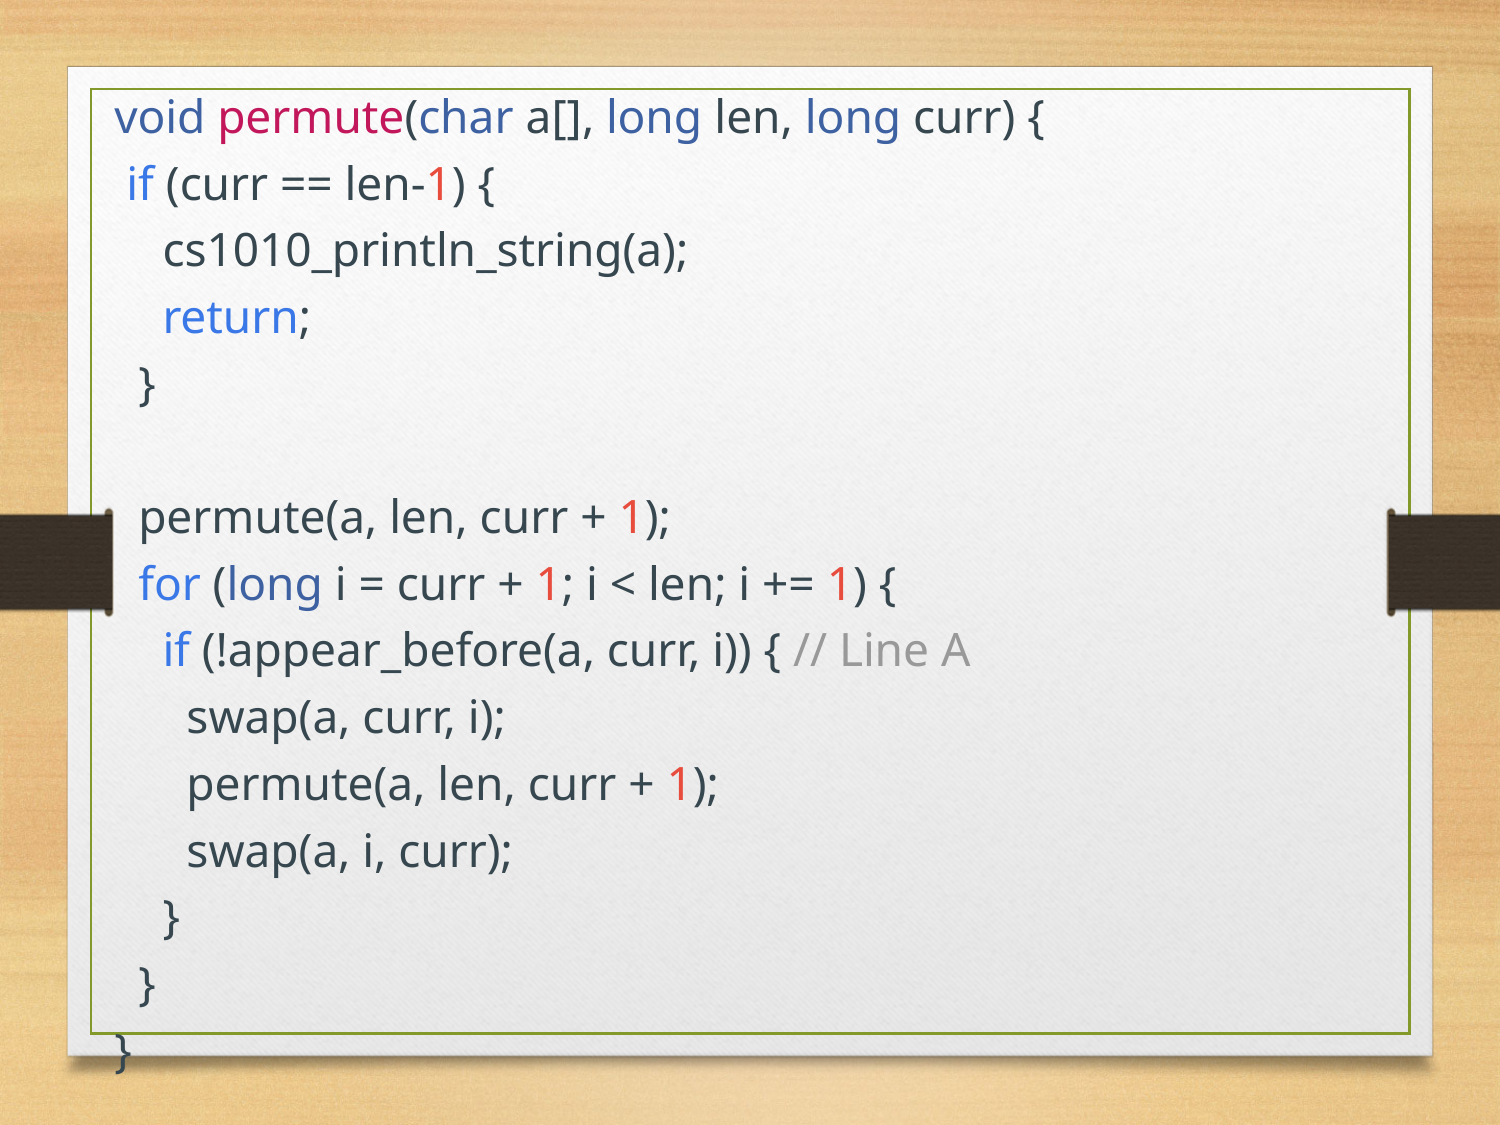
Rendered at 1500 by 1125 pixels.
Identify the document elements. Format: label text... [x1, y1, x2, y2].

picture [0, 0, 1500, 1125]
list void permute(char a[], long len, long curr) { if (curr == len-1) { cs1010_println_string(a); return; } permute(a, len, curr + 1); for (long i = curr + 1; i < len; i += 1) { if (!appear_before(a, curr, i)) { // Line A swap(a, curr, i); permute(a, len, curr + 1); swap(a, i, curr); } } } [99, 80, 1500, 1090]
